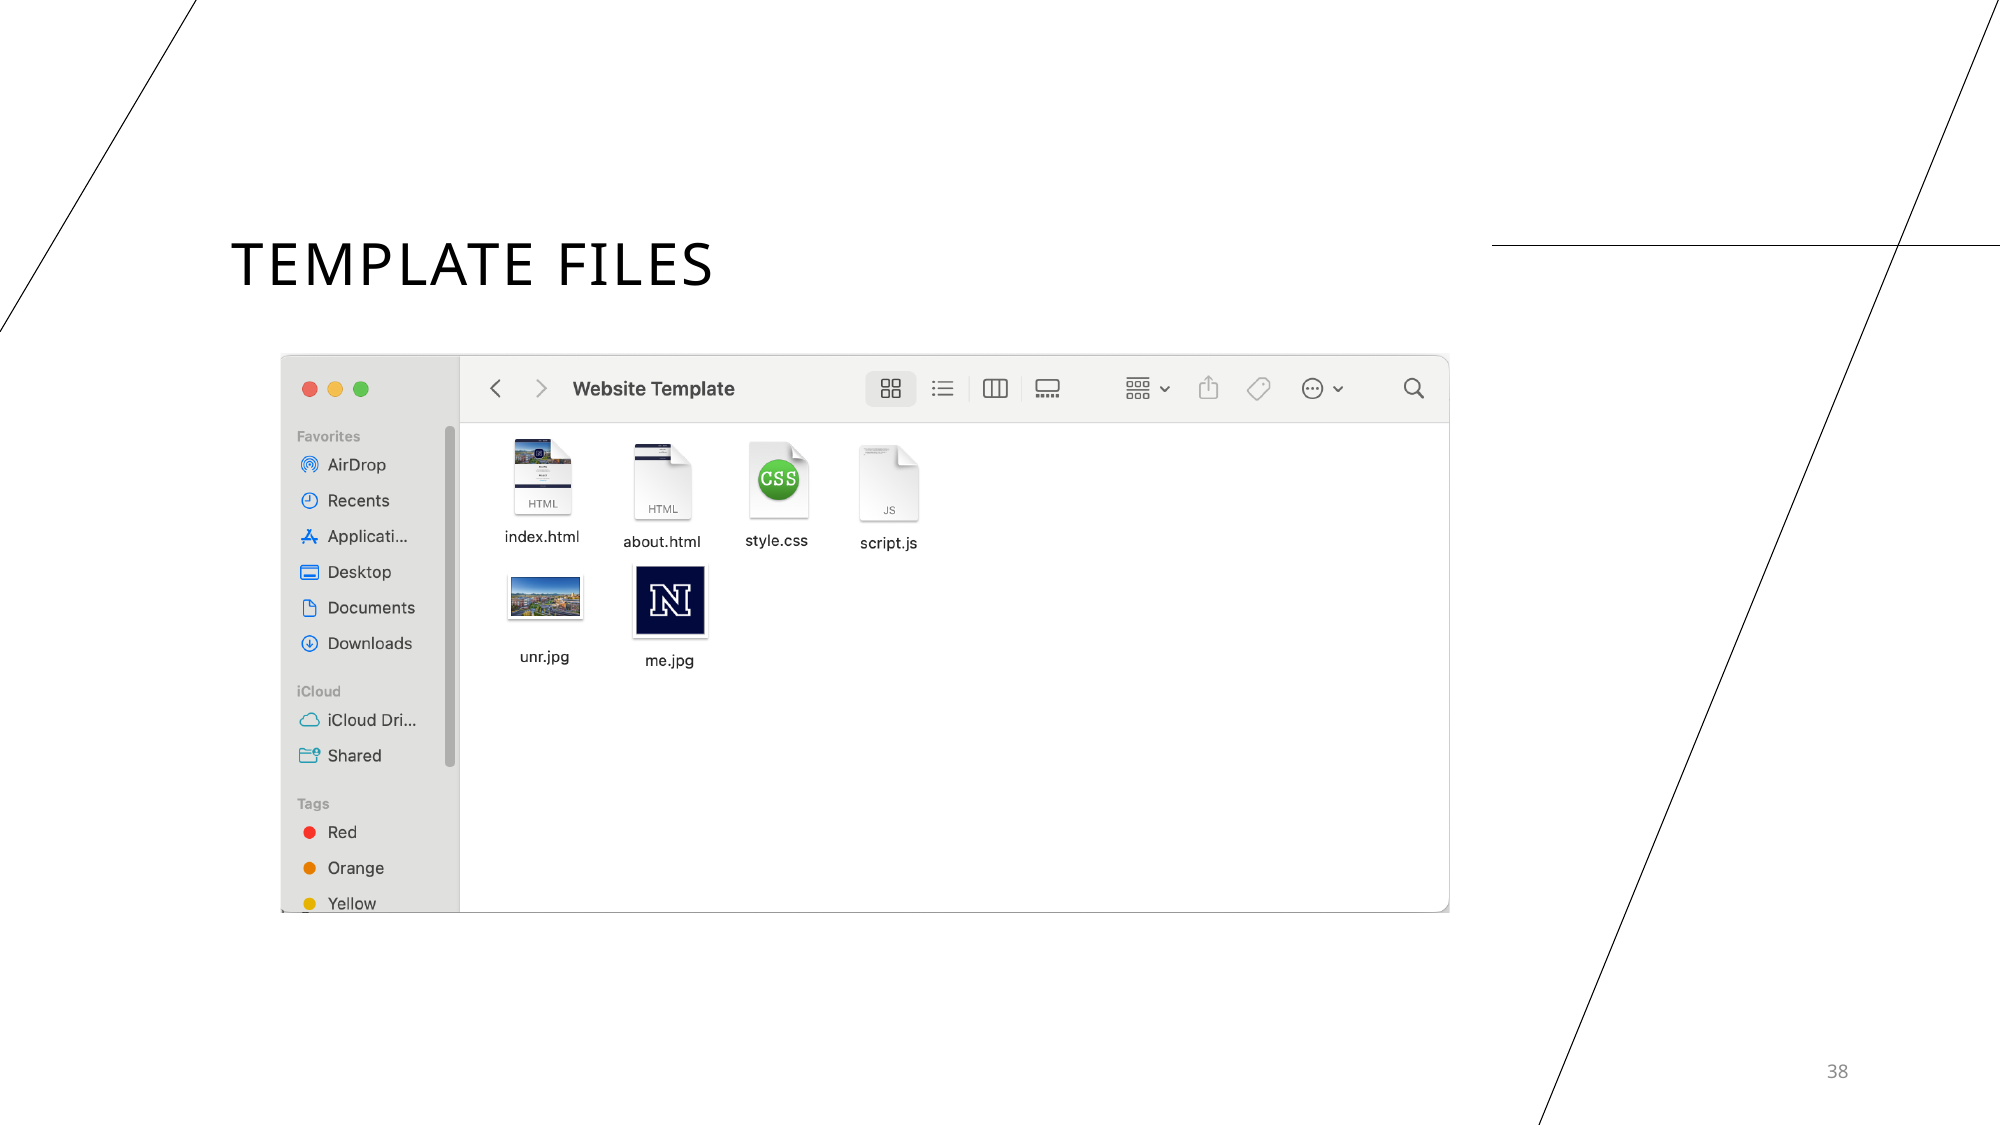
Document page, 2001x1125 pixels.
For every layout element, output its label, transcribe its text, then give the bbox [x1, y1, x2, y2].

title Template Files [216, 43, 1413, 306]
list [280, 353, 1450, 913]
slide_number 38 [1701, 1042, 1864, 1103]
